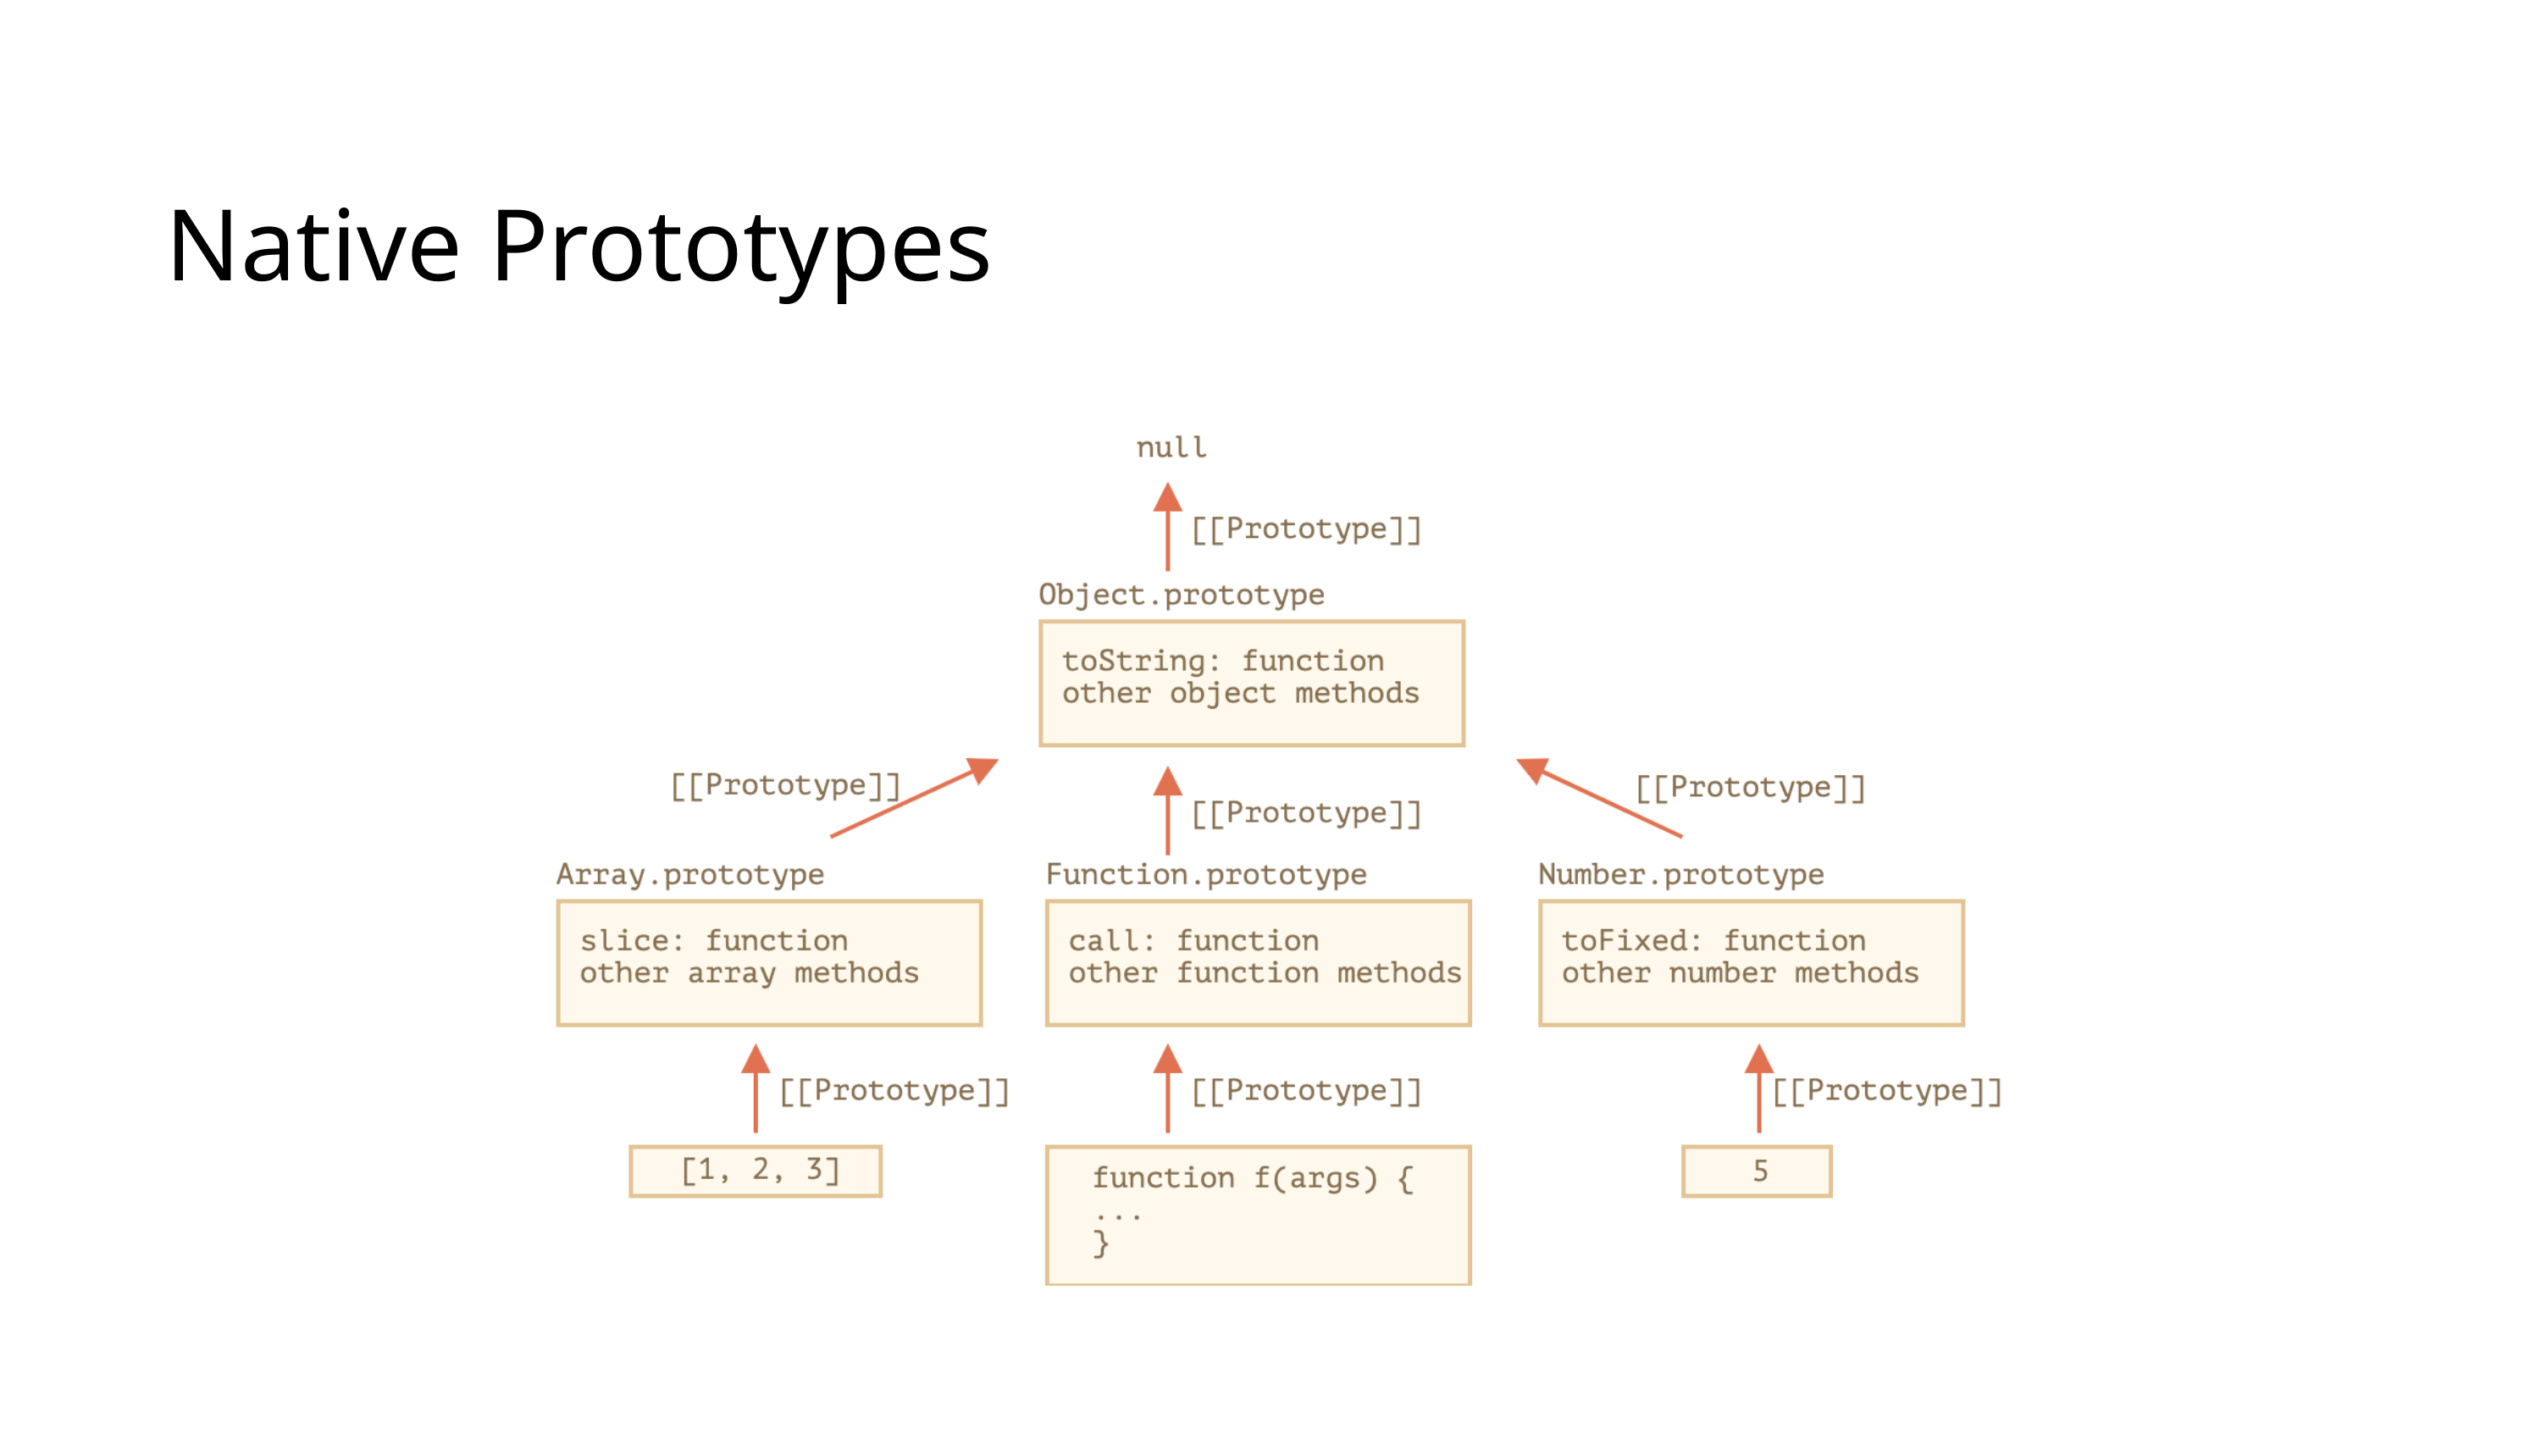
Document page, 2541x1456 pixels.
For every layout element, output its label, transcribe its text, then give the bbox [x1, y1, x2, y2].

title Native Prototypes [165, 164, 2376, 318]
picture [421, 393, 2120, 1287]
